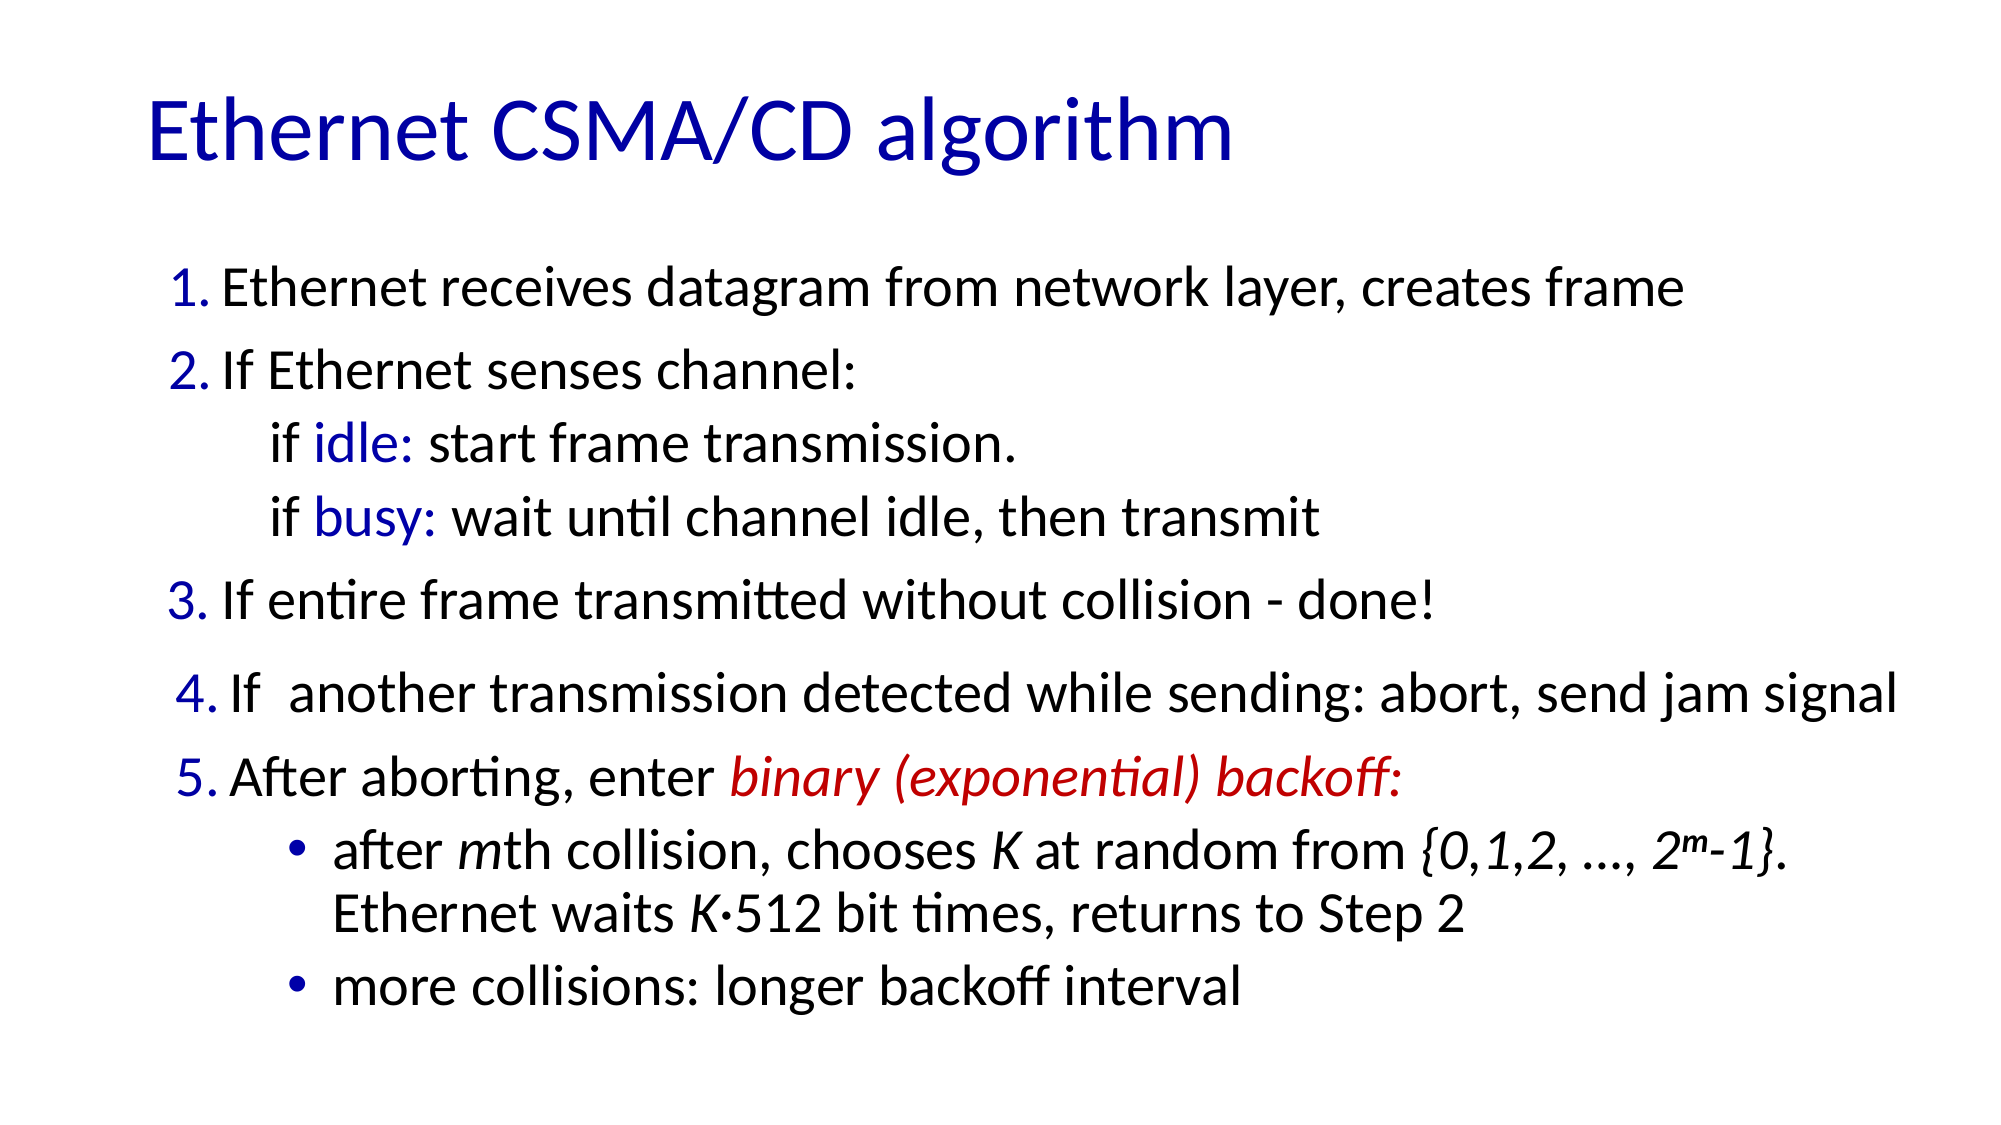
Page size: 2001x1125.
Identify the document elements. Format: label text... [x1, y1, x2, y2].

title Ethernet CSMA/CD algorithm [131, 57, 1857, 205]
text_box If another transmission detected while sending: abort, send jam signal After aborting, enter binary (exponential) backoff: after mth collision, chooses K at random from {0,1,2, …, 2m-1}. Ethernet waits K·512 bit times, returns to Step 2 more collisions: longer backoff interval [139, 654, 1979, 1064]
text_box Ethernet receives datagram from network layer, creates frame If Ethernet senses channel: if idle: start frame transmission. if busy: wait until channel idle, then transmit If entire frame transmitted without collision - done! [131, 248, 1803, 646]
